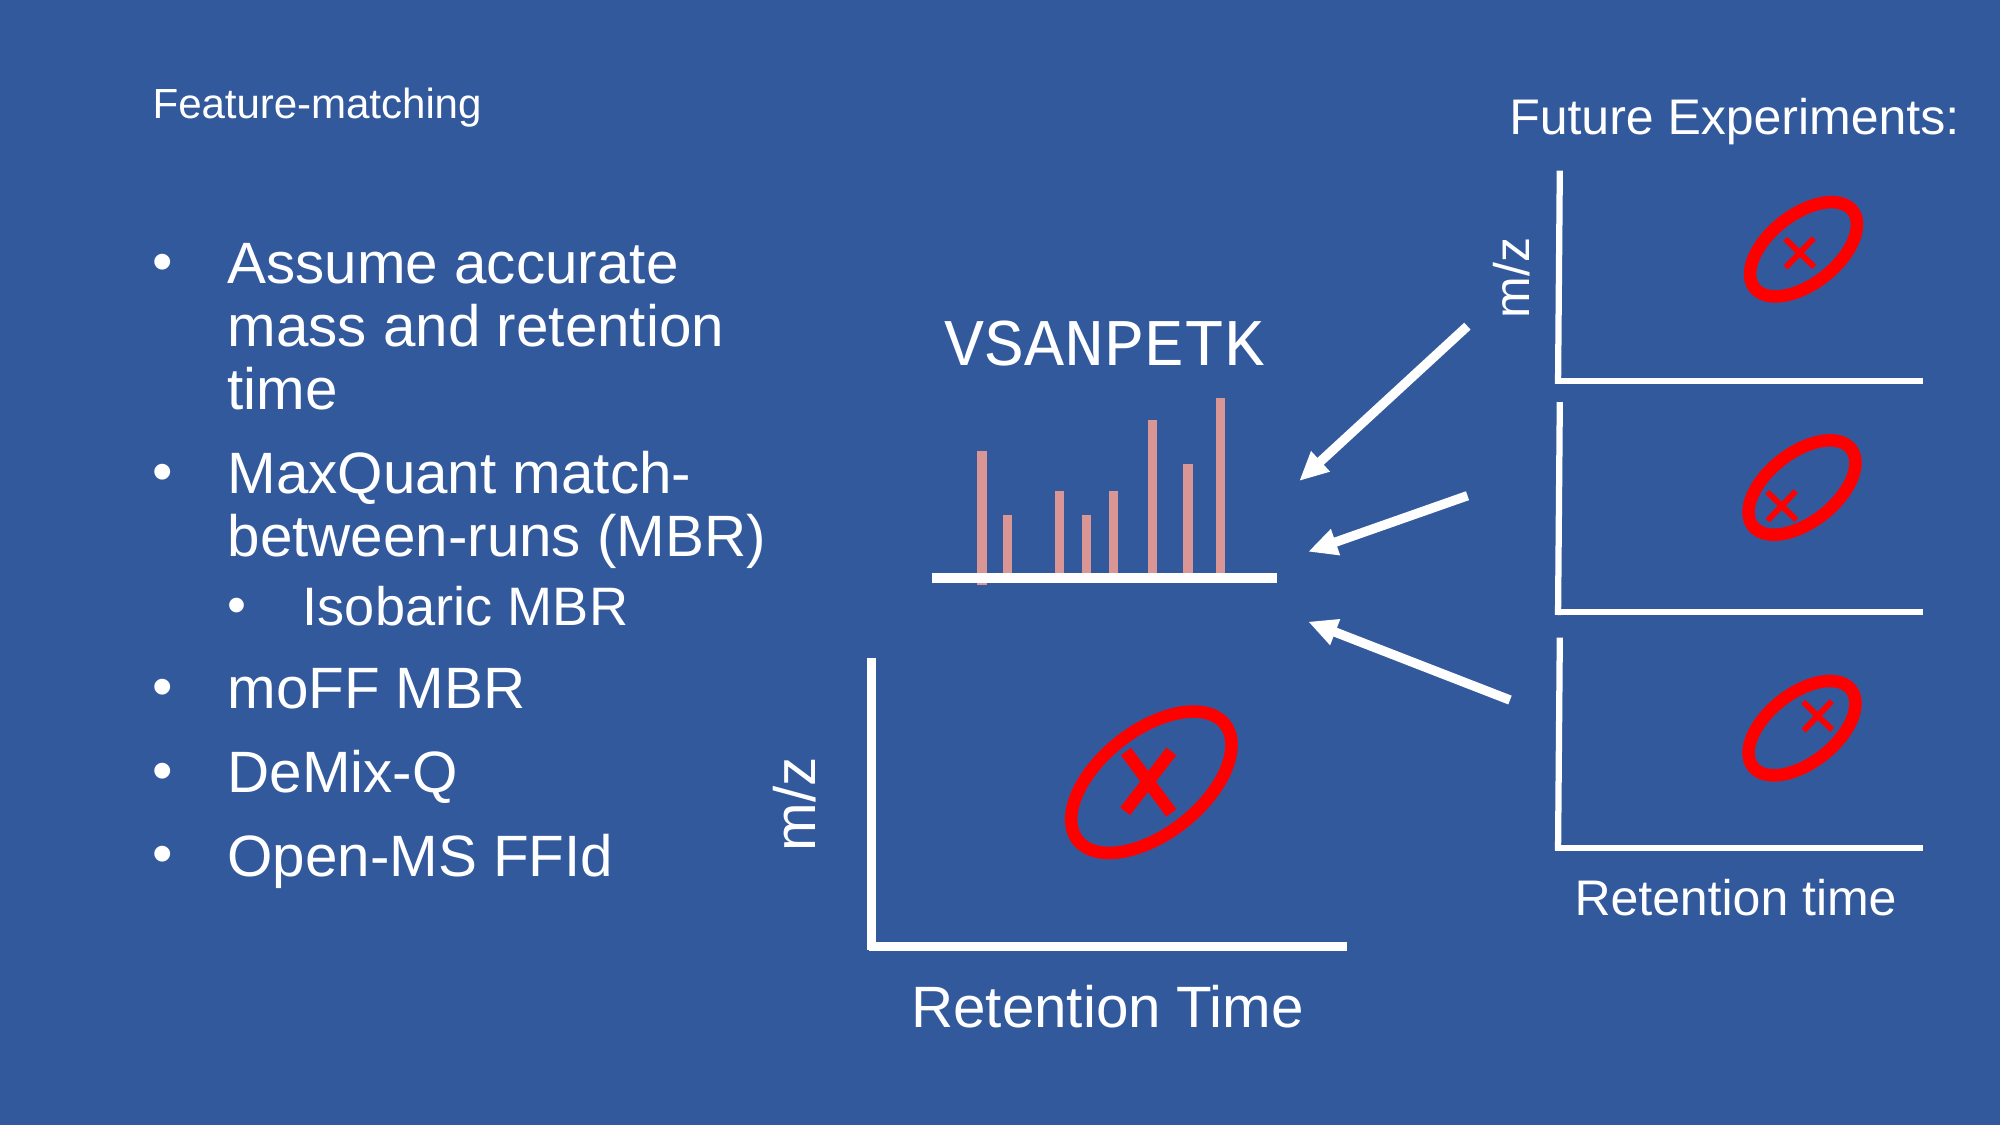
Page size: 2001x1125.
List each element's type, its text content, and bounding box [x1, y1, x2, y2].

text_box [1739, 444, 1865, 562]
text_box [1741, 192, 1866, 309]
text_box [1308, 495, 1468, 552]
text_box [1299, 326, 1468, 481]
text_box m/z [1471, 222, 1547, 334]
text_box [1308, 621, 1511, 701]
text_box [1739, 654, 1865, 771]
text_box Retention time [1559, 857, 1916, 933]
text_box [1125, 751, 1172, 813]
text_box Future Experiments: [1494, 77, 1975, 152]
list Assume accurate mass and retention time MaxQuant match-between-runs (MBR) Isobaric MBR moFF MBR DeMix-Q Open-MS FFId [137, 226, 783, 989]
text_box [749, 658, 1348, 1048]
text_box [931, 398, 1278, 585]
text_box VSANPETK [929, 291, 1280, 387]
title Feature-matching [137, 75, 783, 187]
